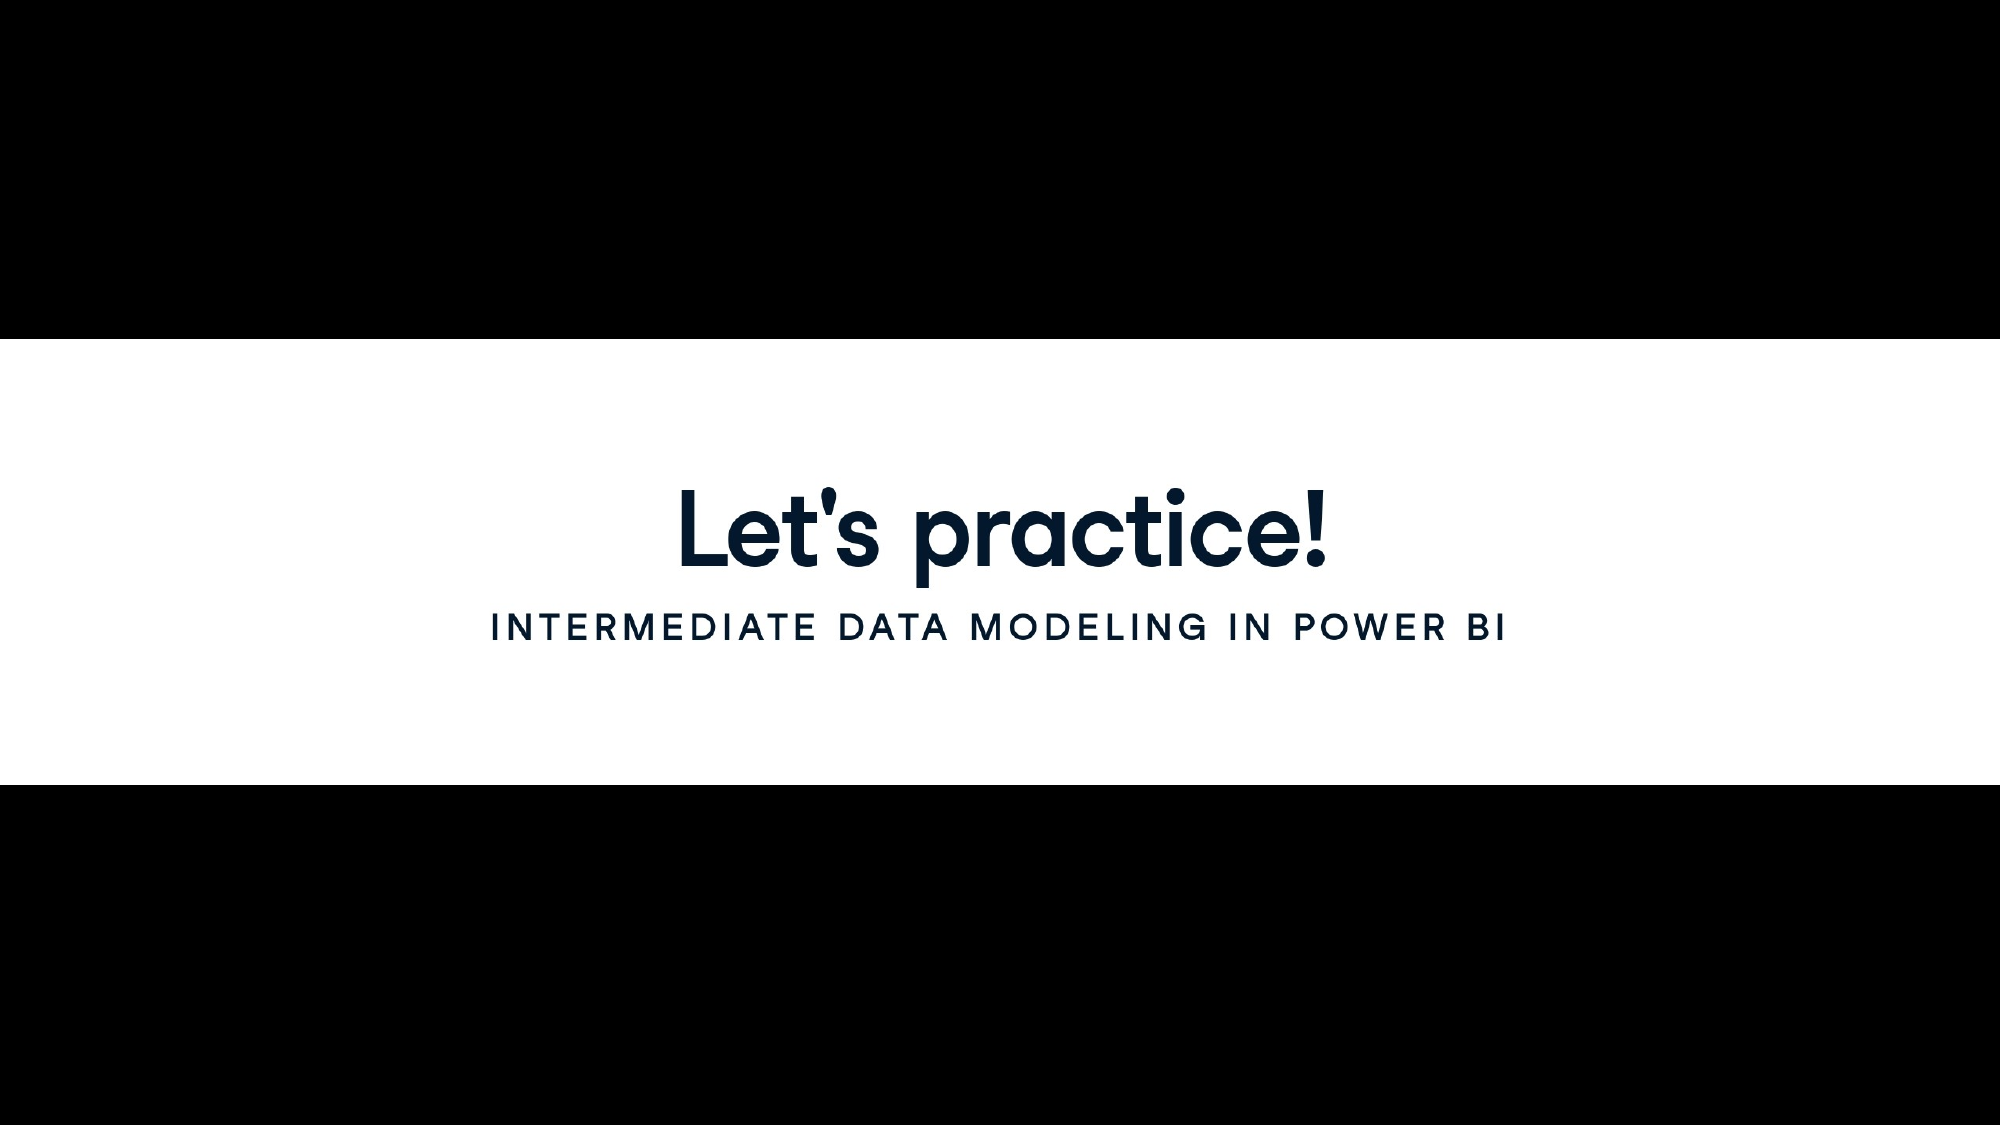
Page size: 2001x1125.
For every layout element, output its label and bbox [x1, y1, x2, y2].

picture [0, 339, 2000, 785]
